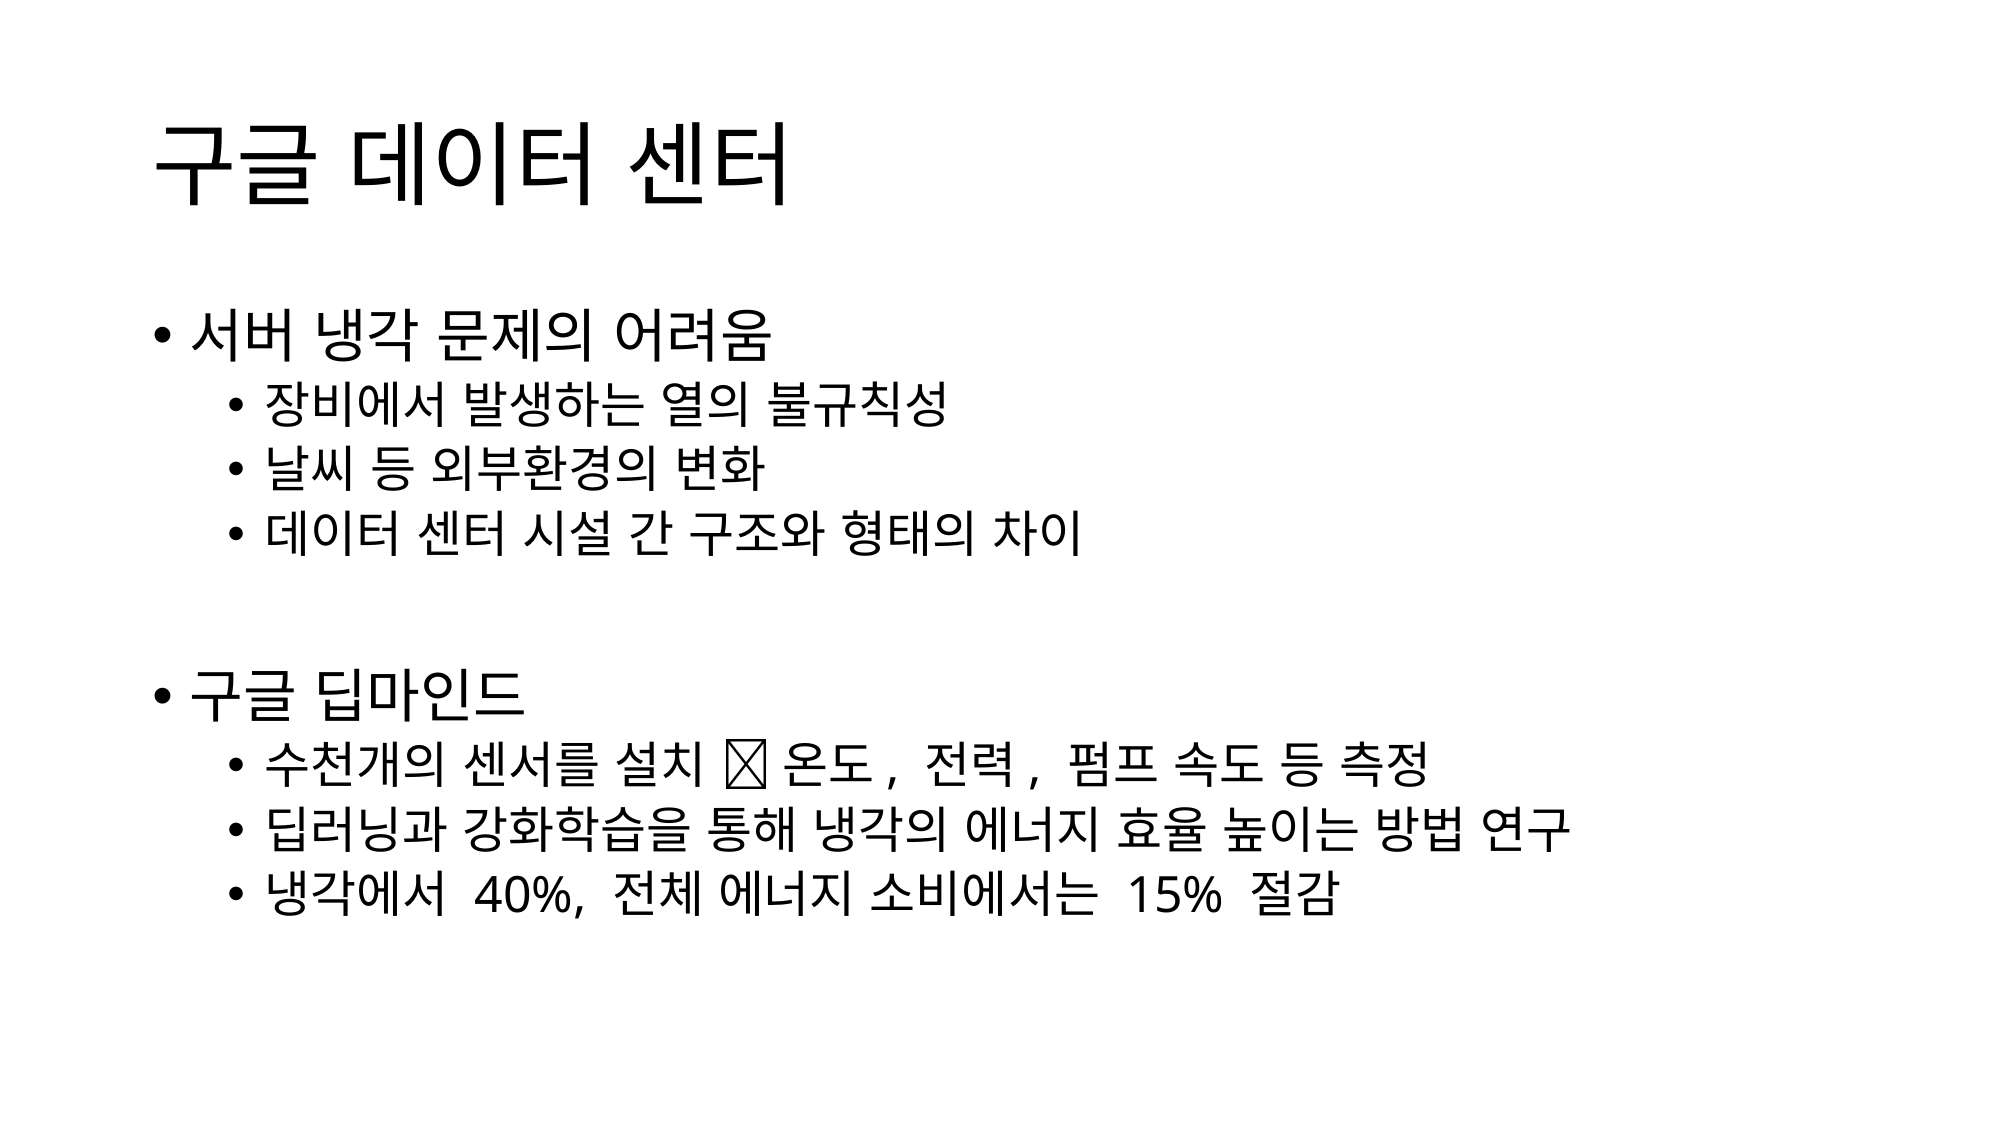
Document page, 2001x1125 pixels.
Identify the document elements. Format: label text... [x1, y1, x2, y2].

title 구글 데이터 센터 [137, 59, 1863, 278]
list 서버 냉각 문제의 어려움 장비에서 발생하는 열의 불규칙성 날씨 등 외부환경의 변화 데이터 센터 시설 간 구조와 형태의 차이 구글 딥마인드 수천개의 센서를 설치  온도, 전력, 펌프 속도 등 측정 딥러닝과 강화학습을 통해 냉각의 에너지 효율 높이는 방법 연구 냉각에서 40%, 전체 에너지 소비에서는 15% 절감 [137, 299, 1863, 1014]
